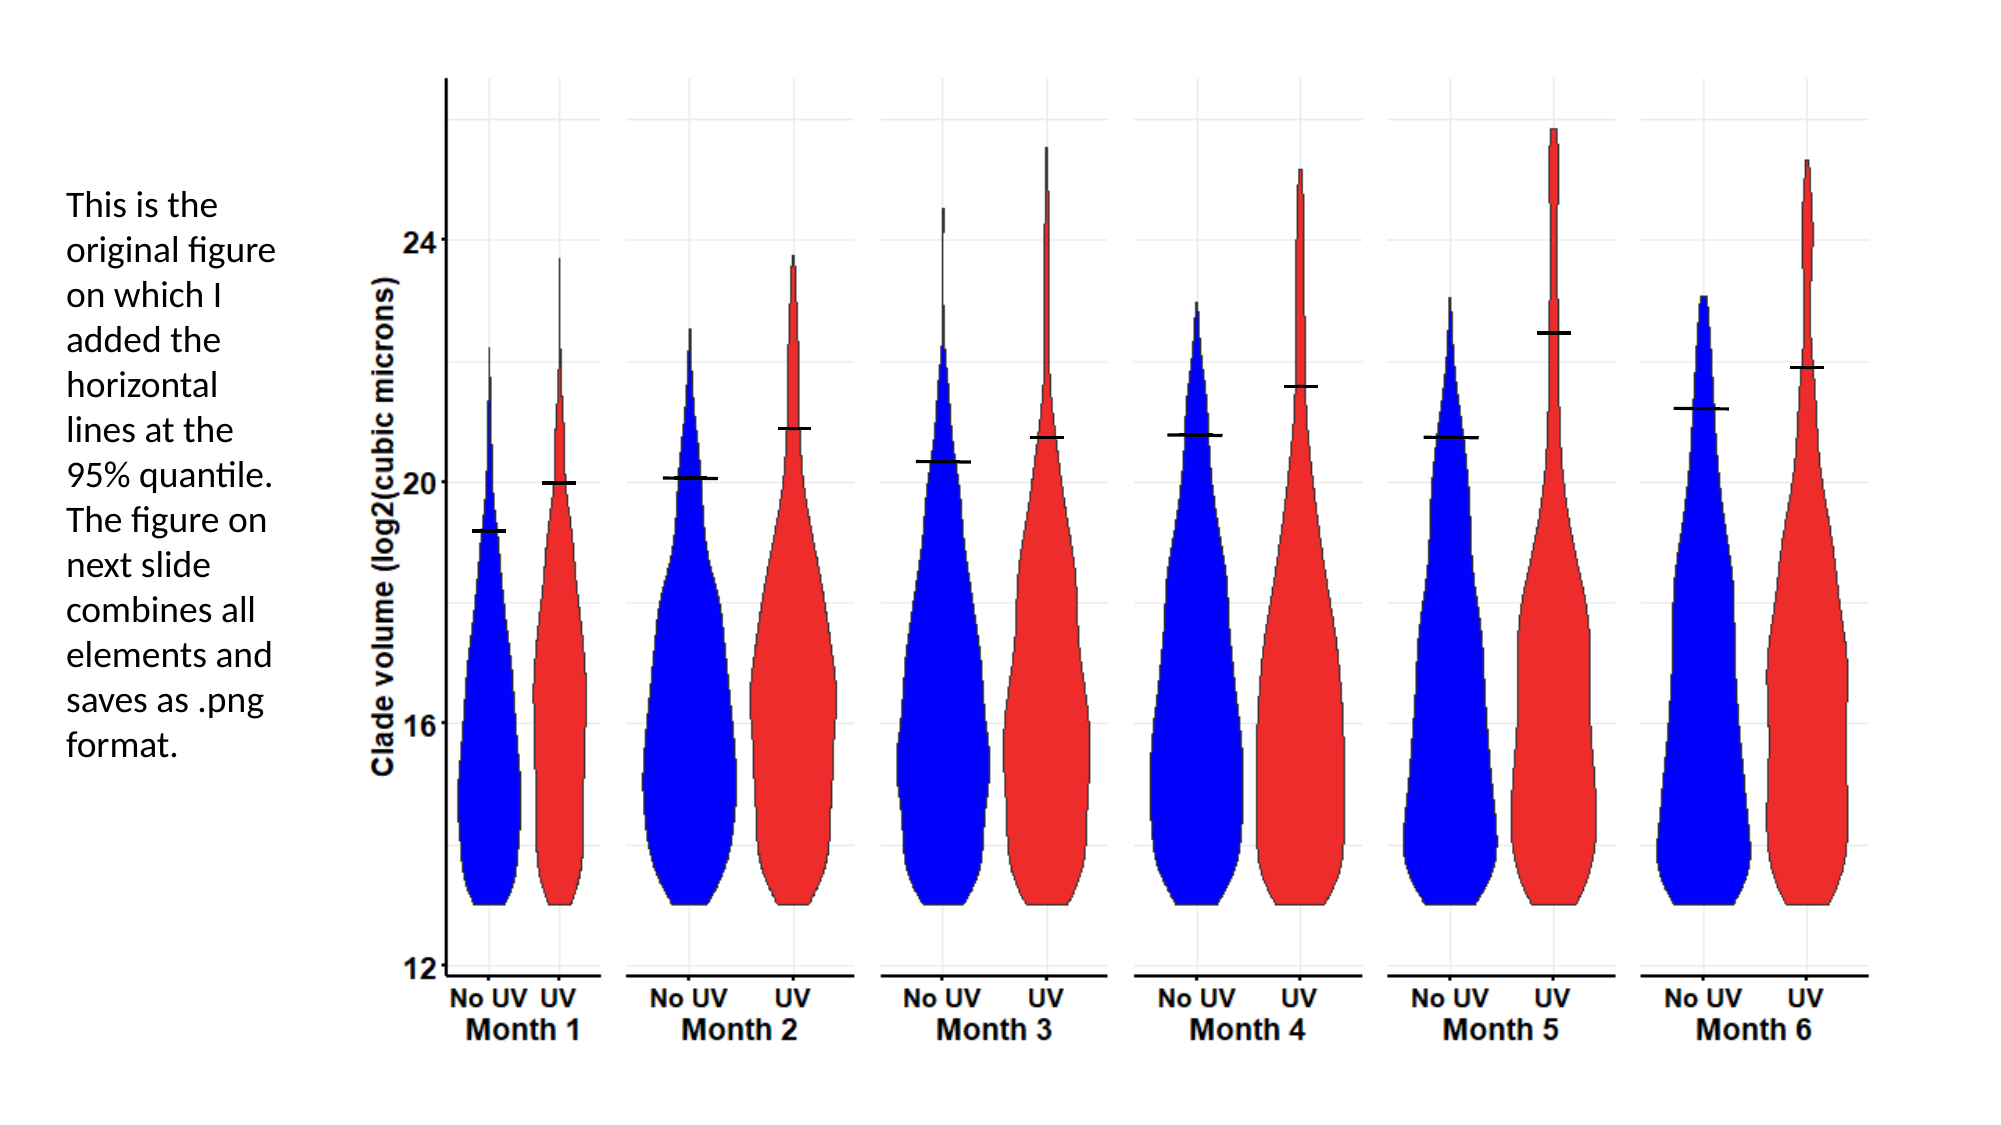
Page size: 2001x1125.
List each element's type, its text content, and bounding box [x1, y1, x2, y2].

text_box This is the original figure on which I added the horizontal lines at the 95% quantile. The figure on next slide combines all elements and saves as .png format. [51, 172, 303, 773]
picture [359, 69, 1880, 1056]
